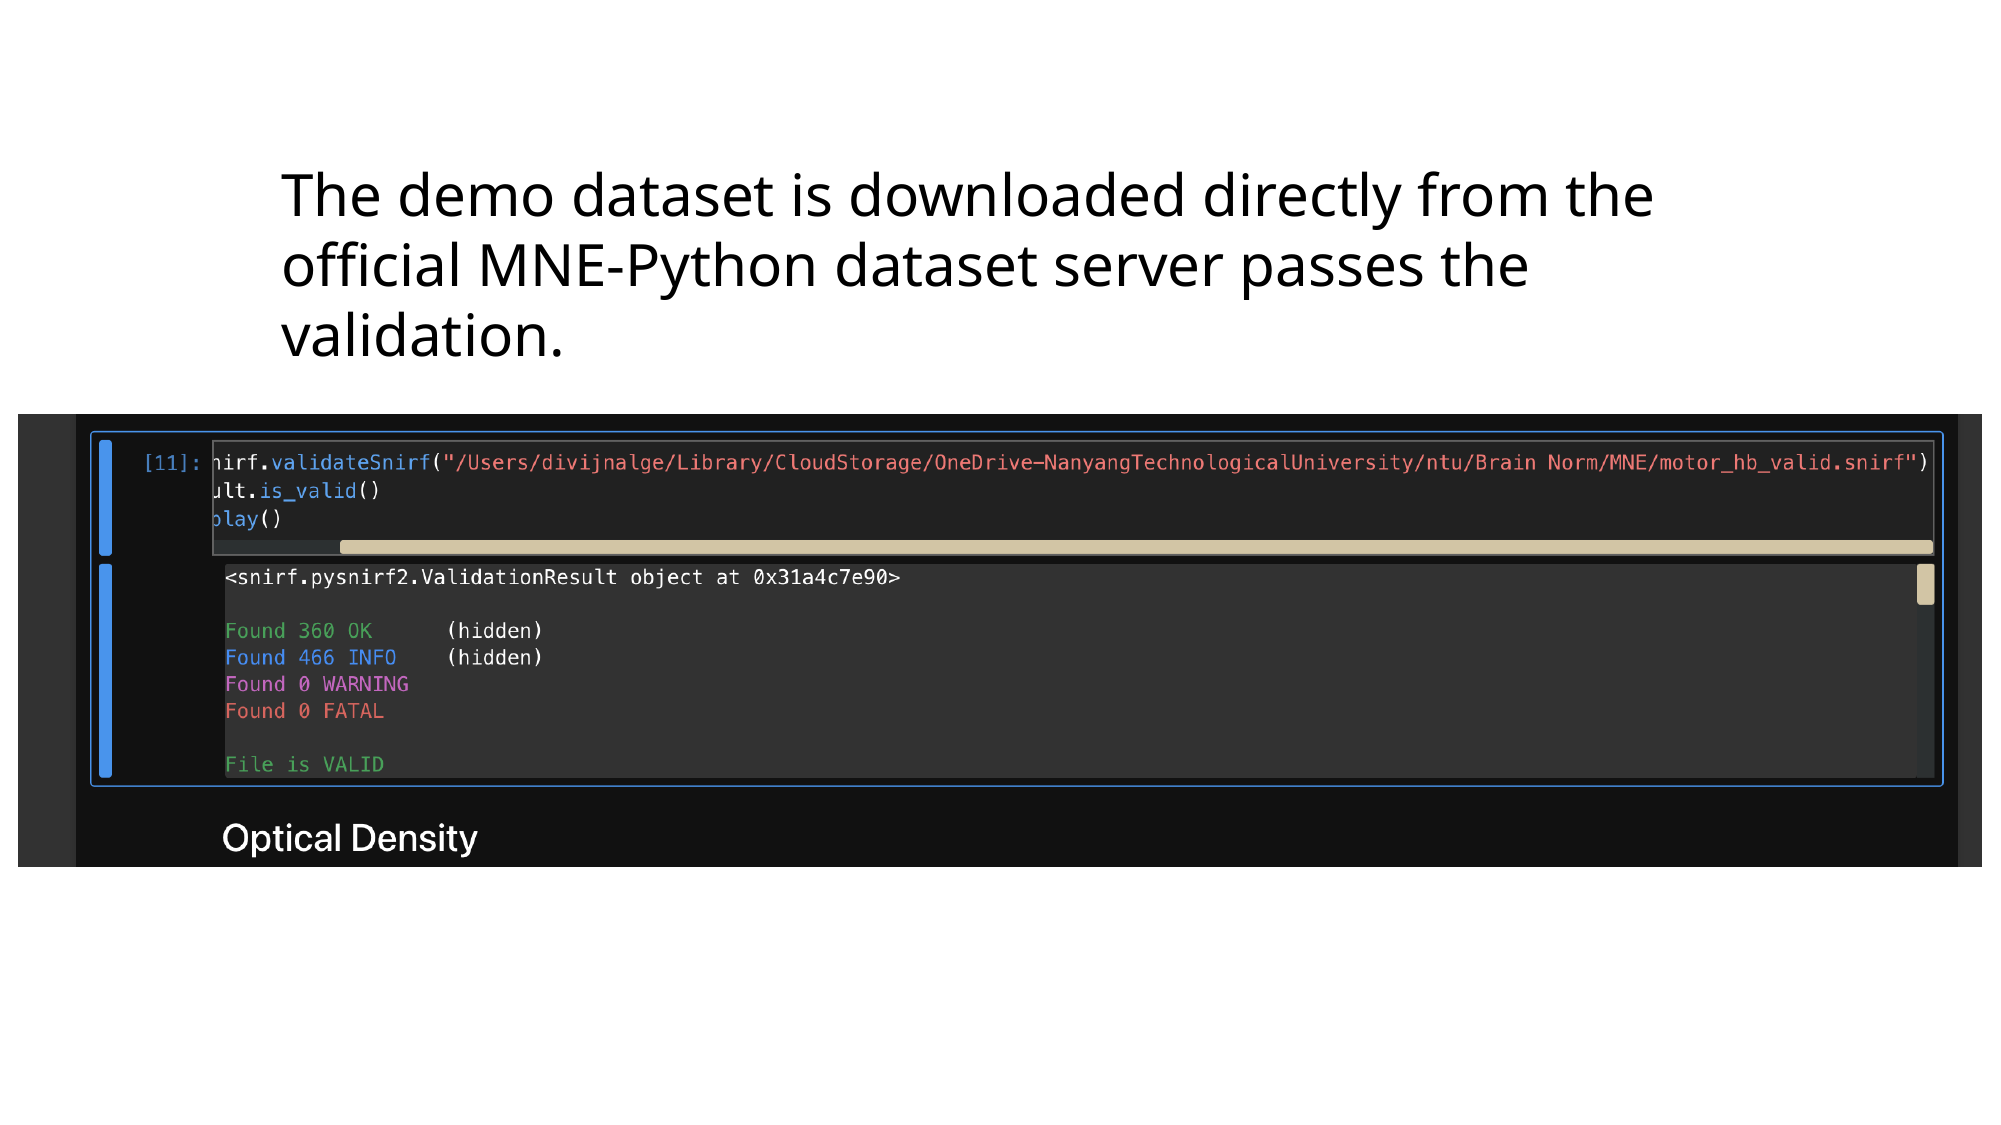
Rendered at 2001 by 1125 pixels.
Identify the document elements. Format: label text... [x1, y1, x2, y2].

text_box The demo dataset is downloaded directly from the official MNE-Python dataset server passes the validation. [266, 150, 1734, 376]
picture [17, 413, 1982, 867]
